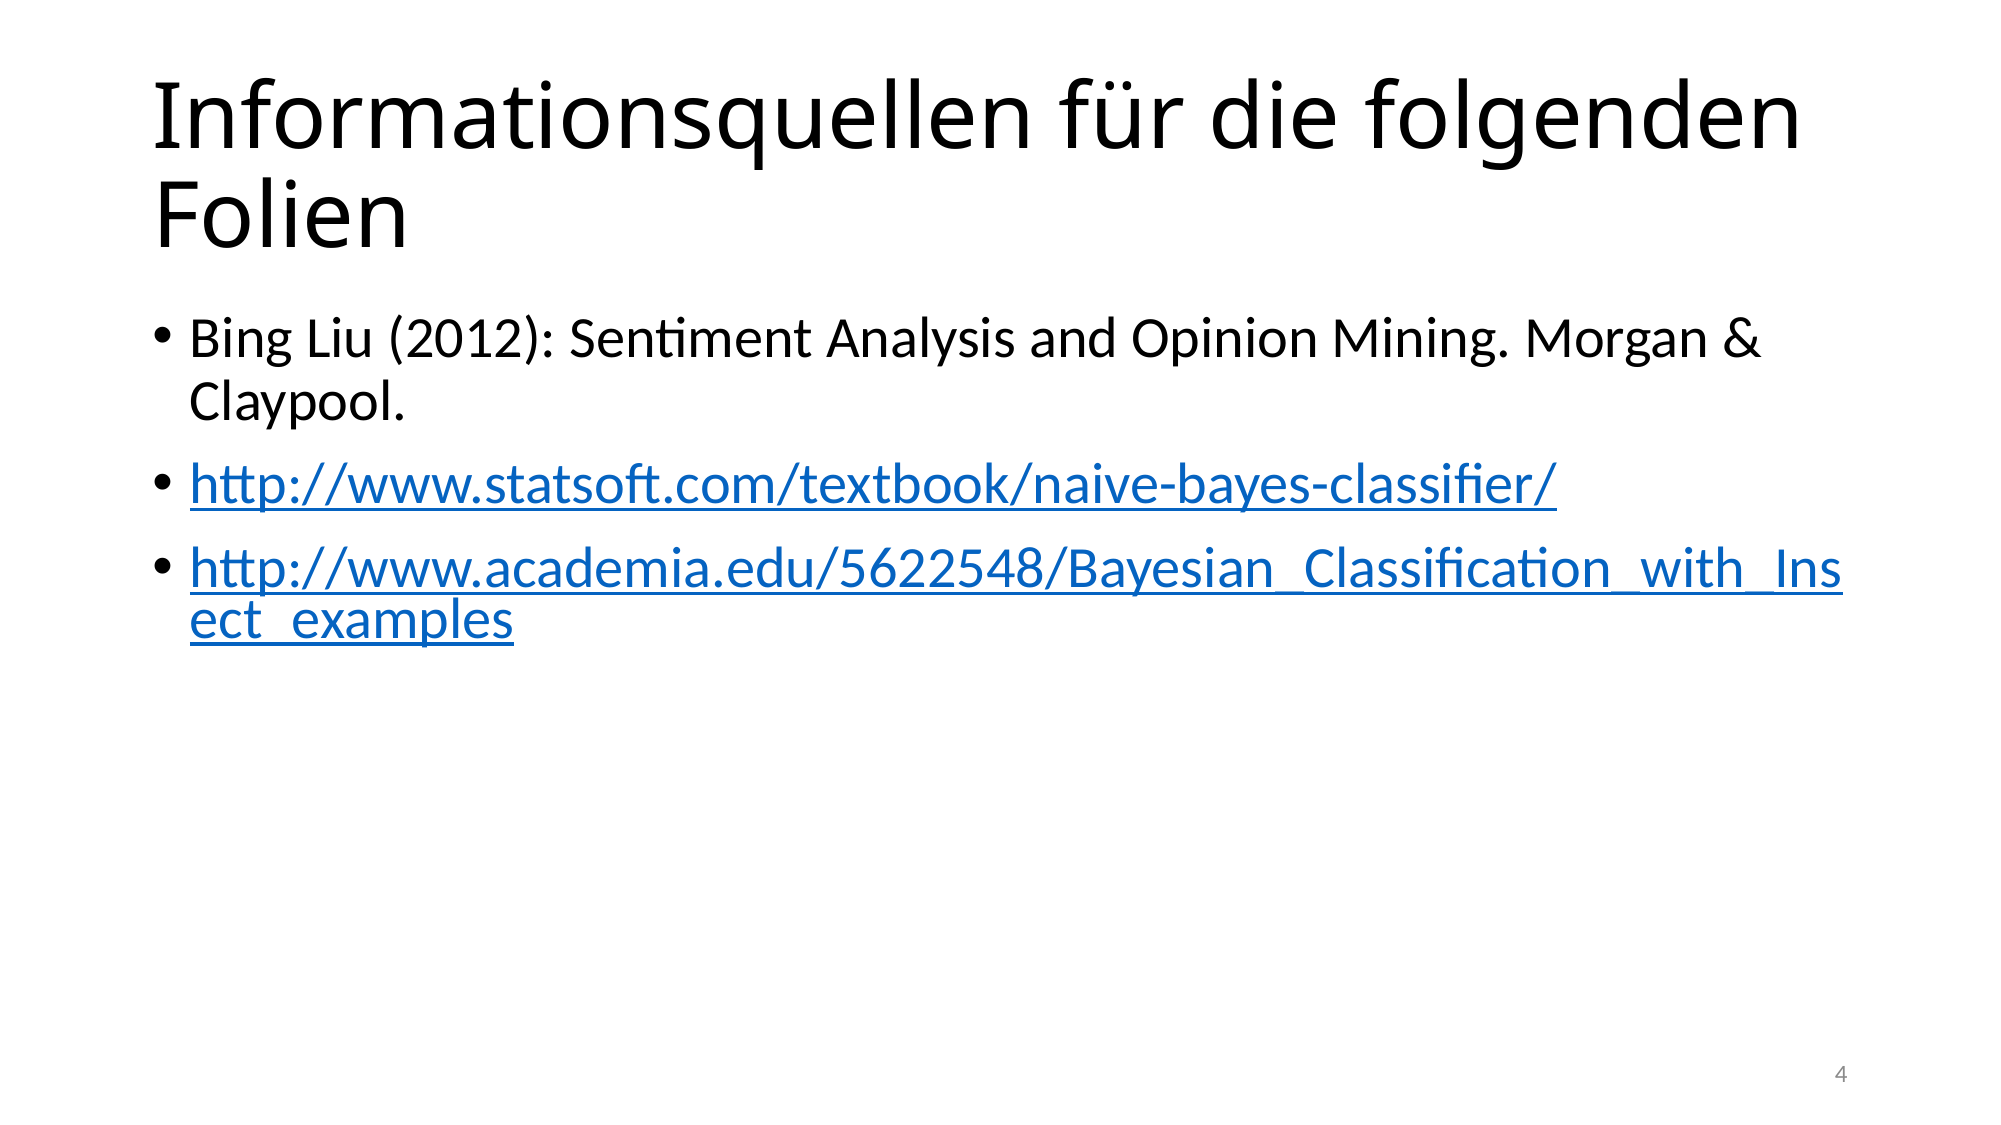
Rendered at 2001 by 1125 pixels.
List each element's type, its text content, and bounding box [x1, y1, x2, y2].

list Bing Liu (2012): Sentiment Analysis and Opinion Mining. Morgan & Claypool. http://www.statsoft.com/textbook/naive-bayes-classifier/ http://www.academia.edu/5622548/Bayesian_Classification_with_Insect_examples [137, 299, 1863, 1014]
title Informationsquellen für die folgenden Folien [137, 59, 1863, 278]
slide_number 4 [1412, 1042, 1863, 1103]
